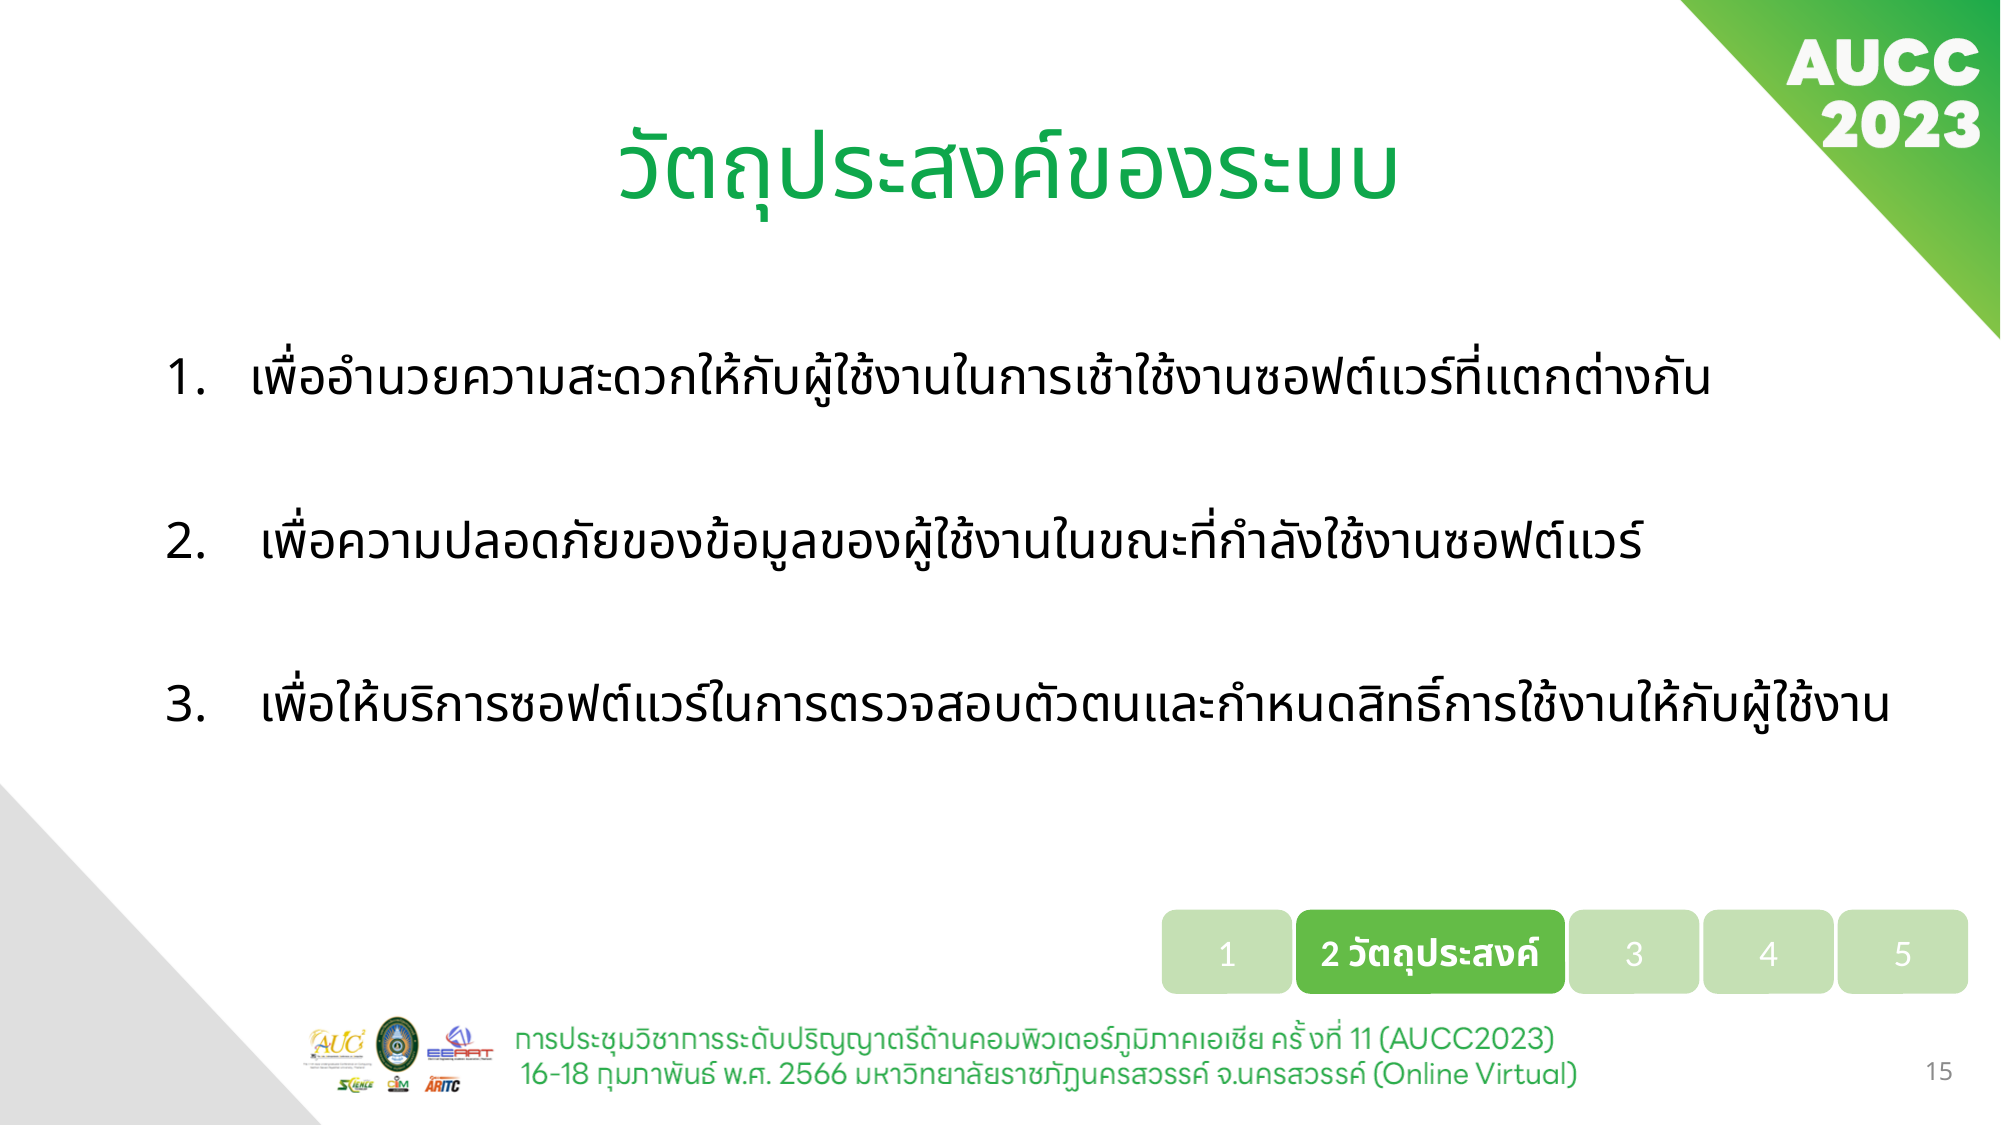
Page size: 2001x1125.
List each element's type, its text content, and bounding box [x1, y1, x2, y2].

text_box 2 วัตถุประสงค์ [1295, 908, 1567, 995]
title วัตถุประสงค์ของระบบ [53, 59, 1969, 278]
list เพื่ออำนวยความสะดวกให้กับผู้ใช้งานในการเช้าใช้งานซอฟต์แวร์ที่แตกต่างกัน [150, 277, 1872, 435]
text_box 3 [1567, 908, 1701, 995]
text_box 3. เพื่อให้บริการซอฟต์แวร์ในการตรวจสอบตัวตนและกำหนดสิทธิ์การใช้งานให้กับผู้ใช้งาน [150, 604, 2000, 762]
text_box 1 [1160, 908, 1294, 995]
text_box 4 [1702, 908, 1835, 995]
text_box 5 [1836, 908, 1970, 995]
slide_number 15 [1656, 1042, 1969, 1103]
picture [0, 0, 2001, 1125]
text_box 2. เพื่อความปลอดภัยของข้อมูลของผู้ใช้งานในขณะที่กำลังใช้งานซอฟต์แวร์ [150, 440, 1872, 599]
